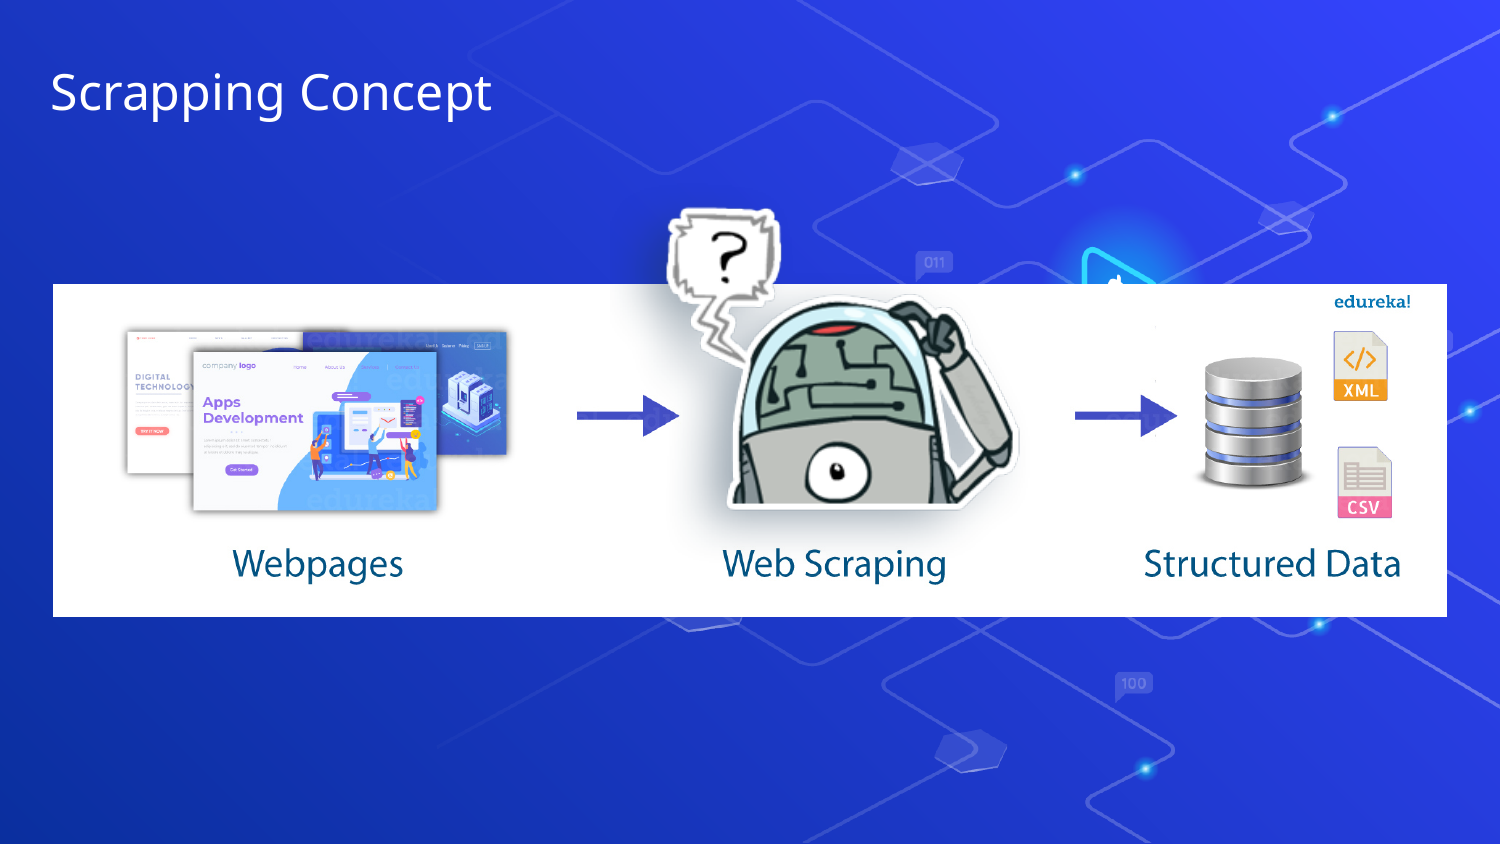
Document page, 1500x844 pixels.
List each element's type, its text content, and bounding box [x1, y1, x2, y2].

picture [0, 0, 1500, 844]
title Scrapping Concept [50, 51, 903, 121]
